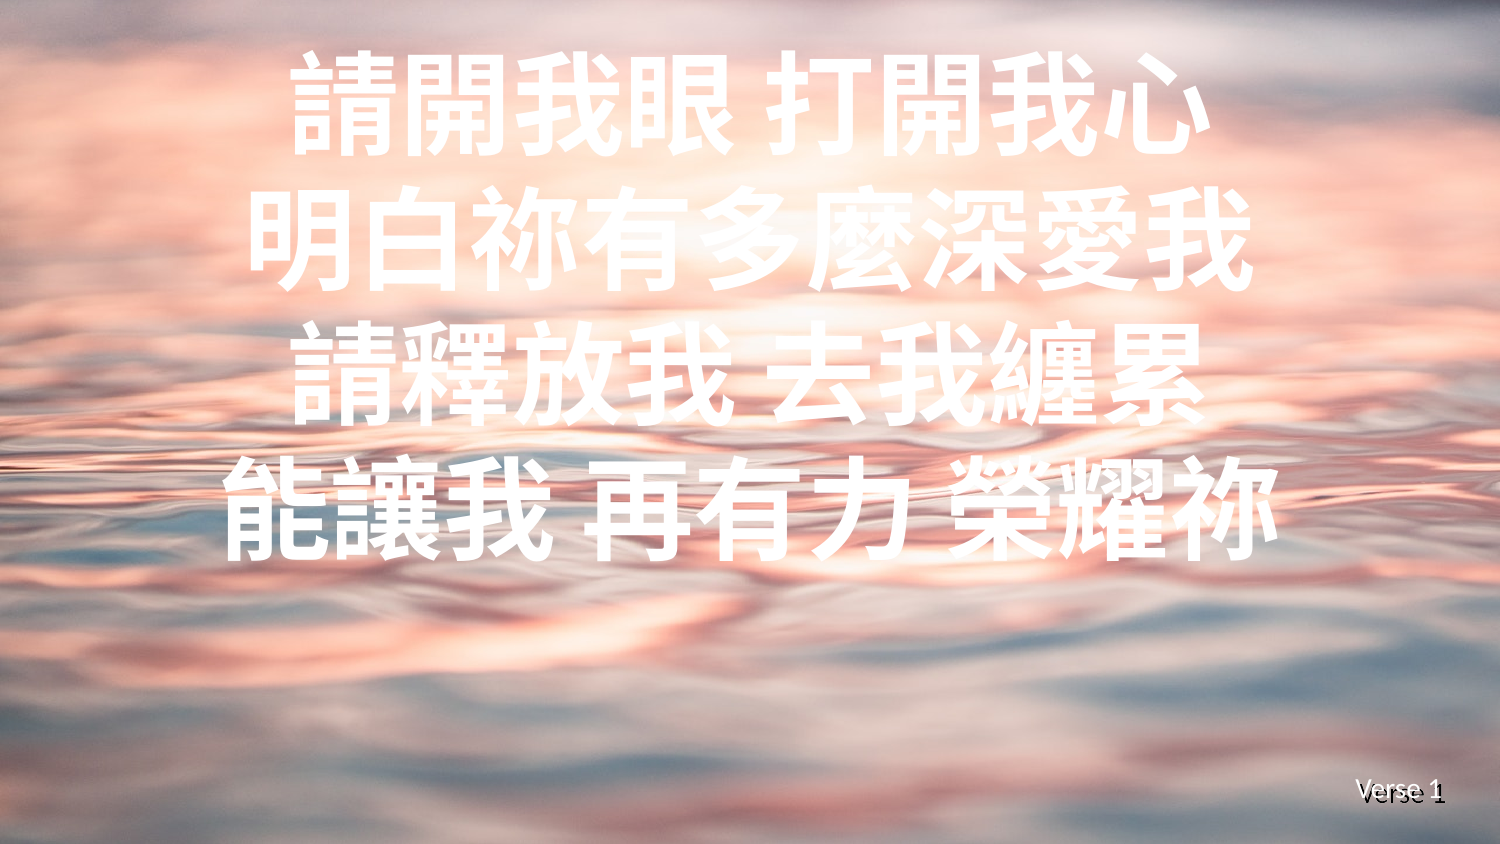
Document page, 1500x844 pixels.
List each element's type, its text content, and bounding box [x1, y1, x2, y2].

text_box Verse 1 [1340, 752, 1467, 821]
picture [0, 0, 1500, 844]
text_box [224, 478, 1275, 694]
text_box 請開我眼 打開我心 明白祢有多麼深愛我 請釋放我 去我纏累 能讓我 再有力 榮耀祢 [41, 67, 1459, 540]
